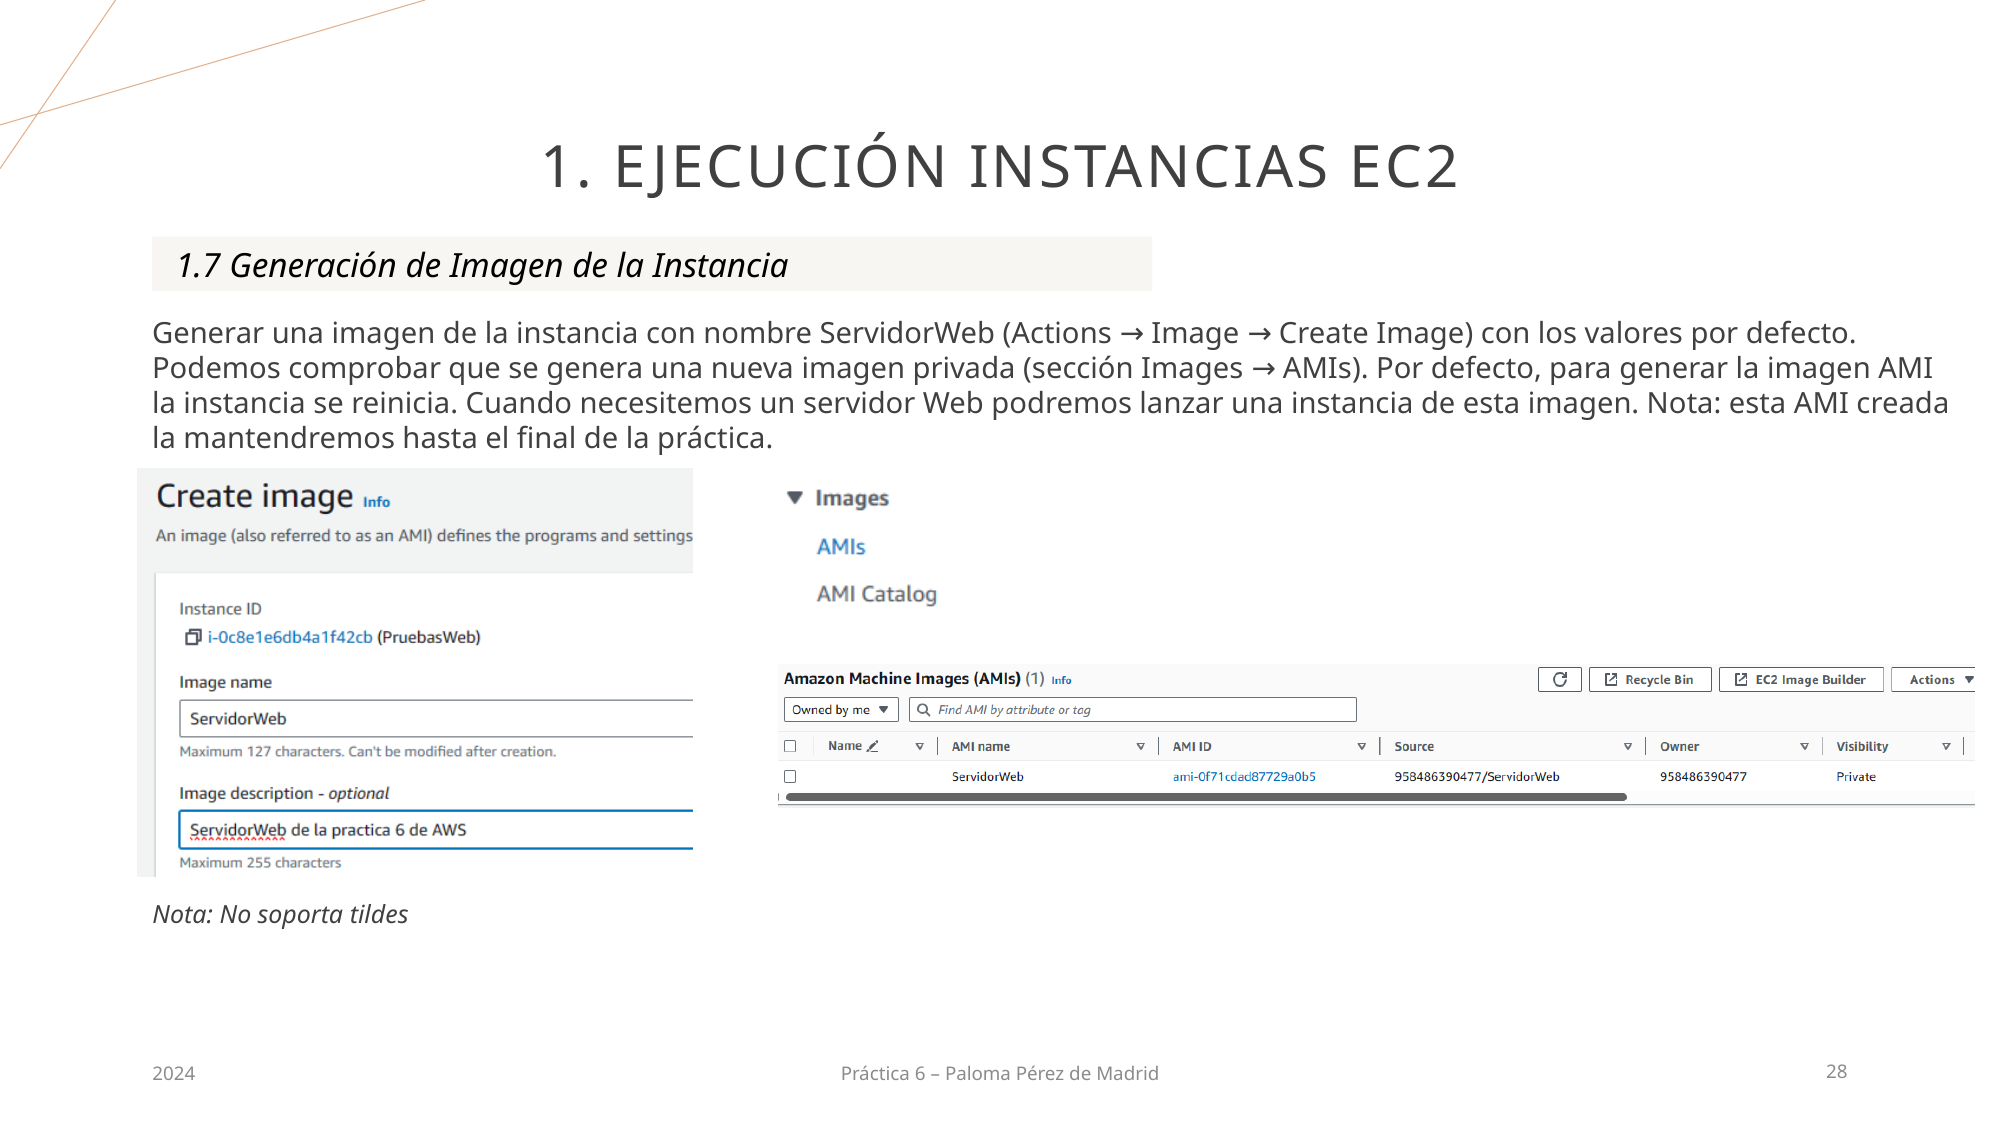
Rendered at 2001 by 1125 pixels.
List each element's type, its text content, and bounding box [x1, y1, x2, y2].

picture [137, 468, 693, 877]
picture [778, 664, 1975, 808]
text_box 1.7 Generación de Imagen de la Instancia [152, 236, 1153, 292]
picture [778, 468, 994, 630]
footer Práctica 6 – Paloma Pérez de Madrid [662, 1042, 1338, 1103]
text_box Nota: No soporta tildes [137, 895, 437, 955]
slide_number 28 [1412, 1042, 1863, 1103]
slide_number 2024 [137, 1042, 588, 1103]
title 1. Ejecución instancias Ec2 [137, 59, 1863, 278]
